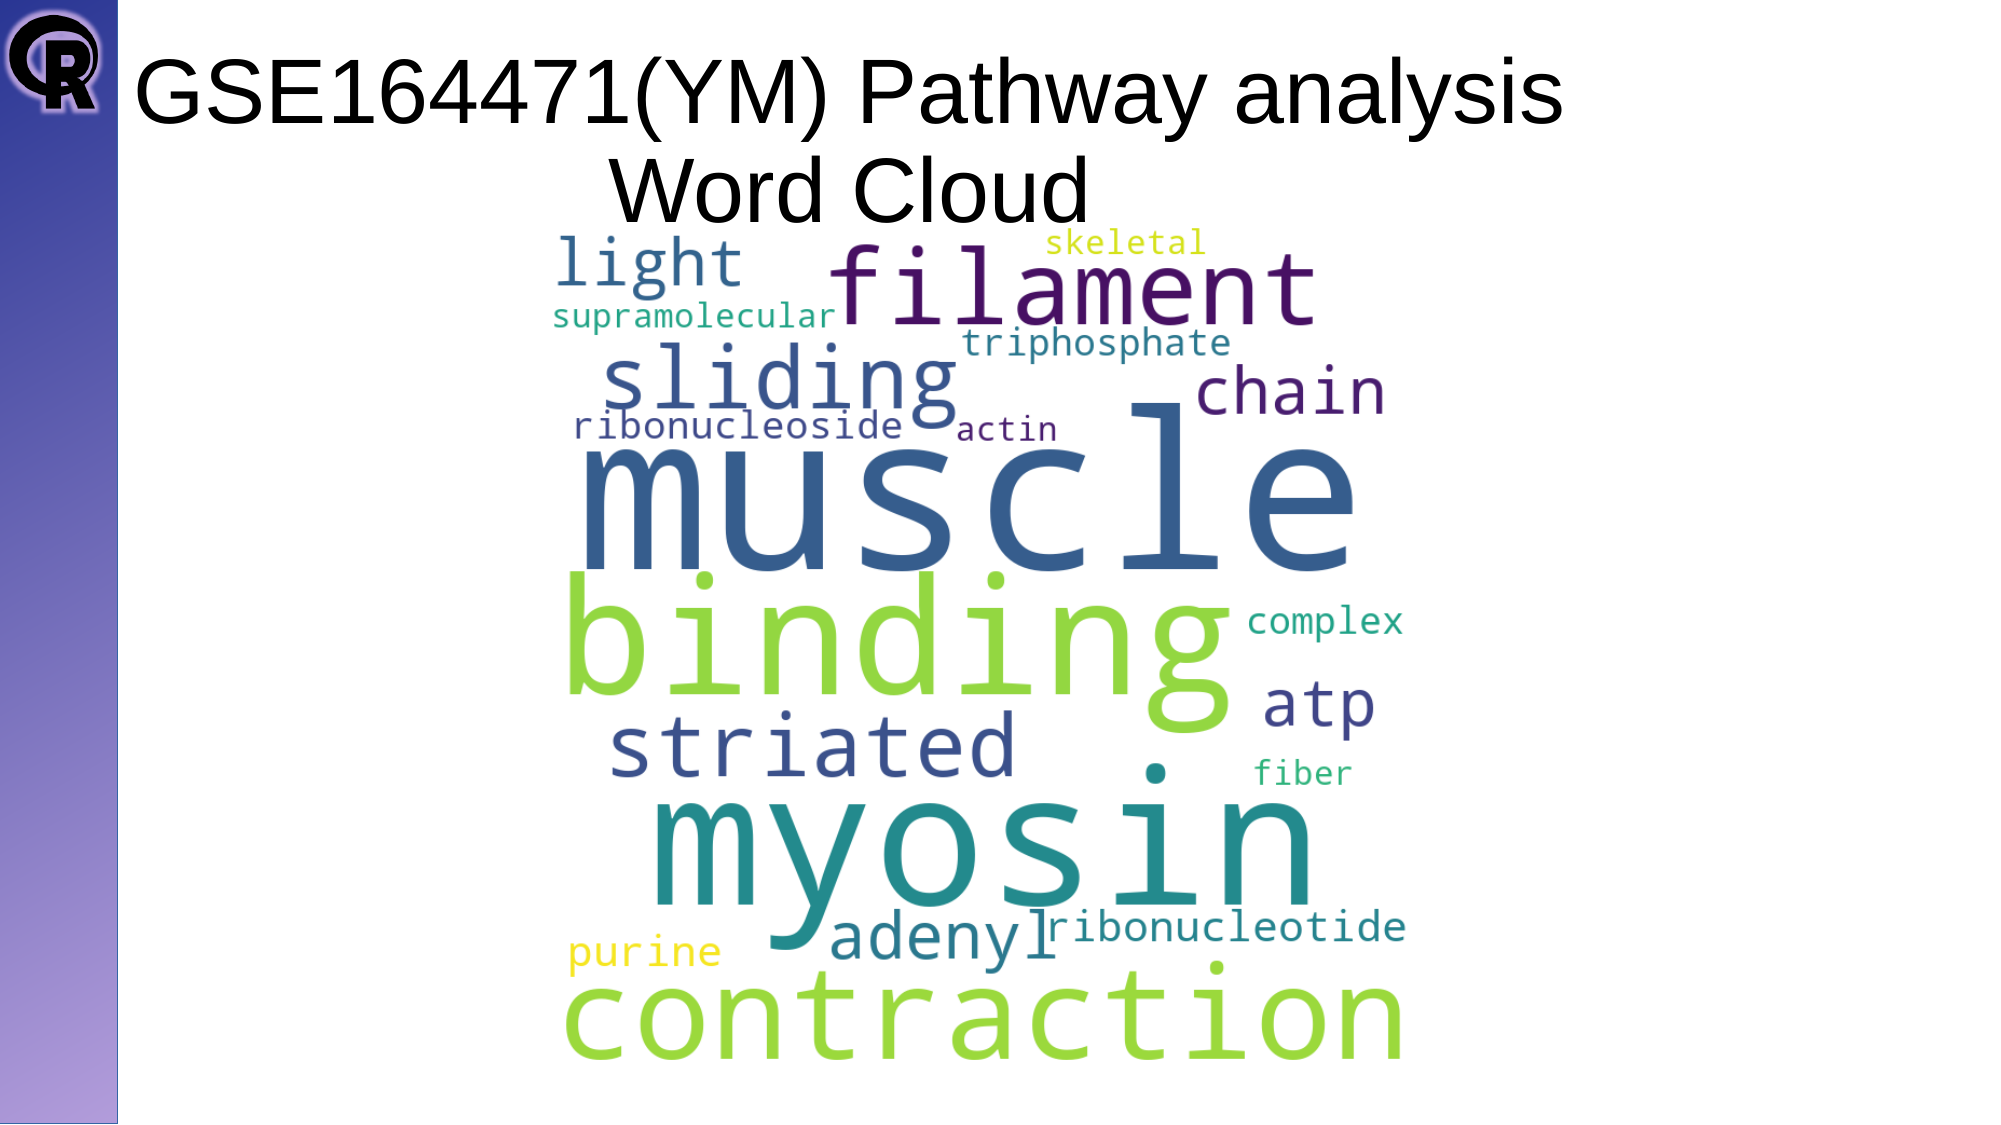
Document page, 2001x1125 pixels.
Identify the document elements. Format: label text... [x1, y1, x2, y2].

picture [549, 225, 1412, 1089]
text_box [0, 0, 118, 1124]
title GSE164471(YM) Pathway analysis Word Cloud [118, 36, 1595, 250]
picture [9, 0, 98, 122]
